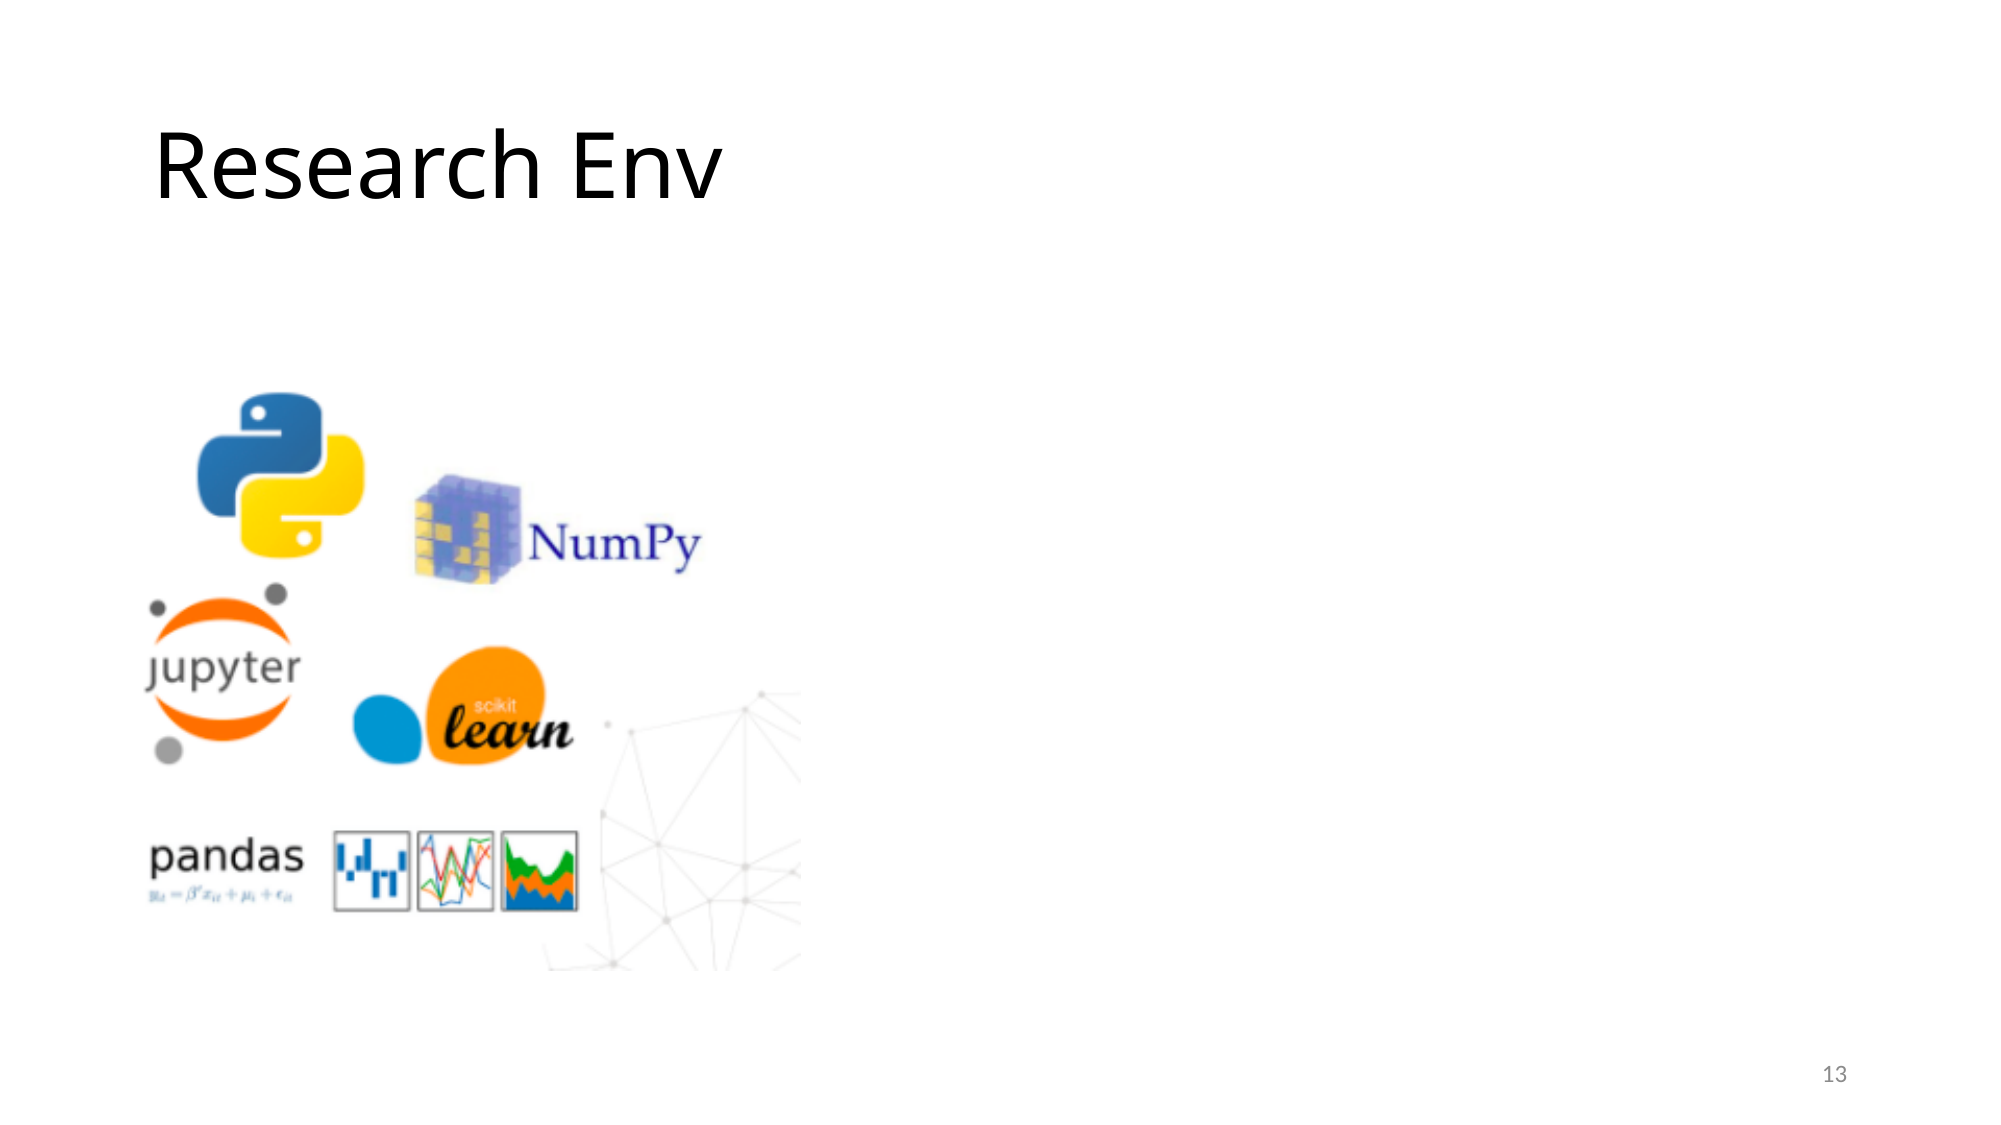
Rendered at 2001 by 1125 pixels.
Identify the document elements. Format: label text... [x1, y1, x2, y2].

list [111, 349, 801, 971]
title Research Env [137, 59, 1863, 278]
slide_number 13 [1412, 1042, 1863, 1103]
